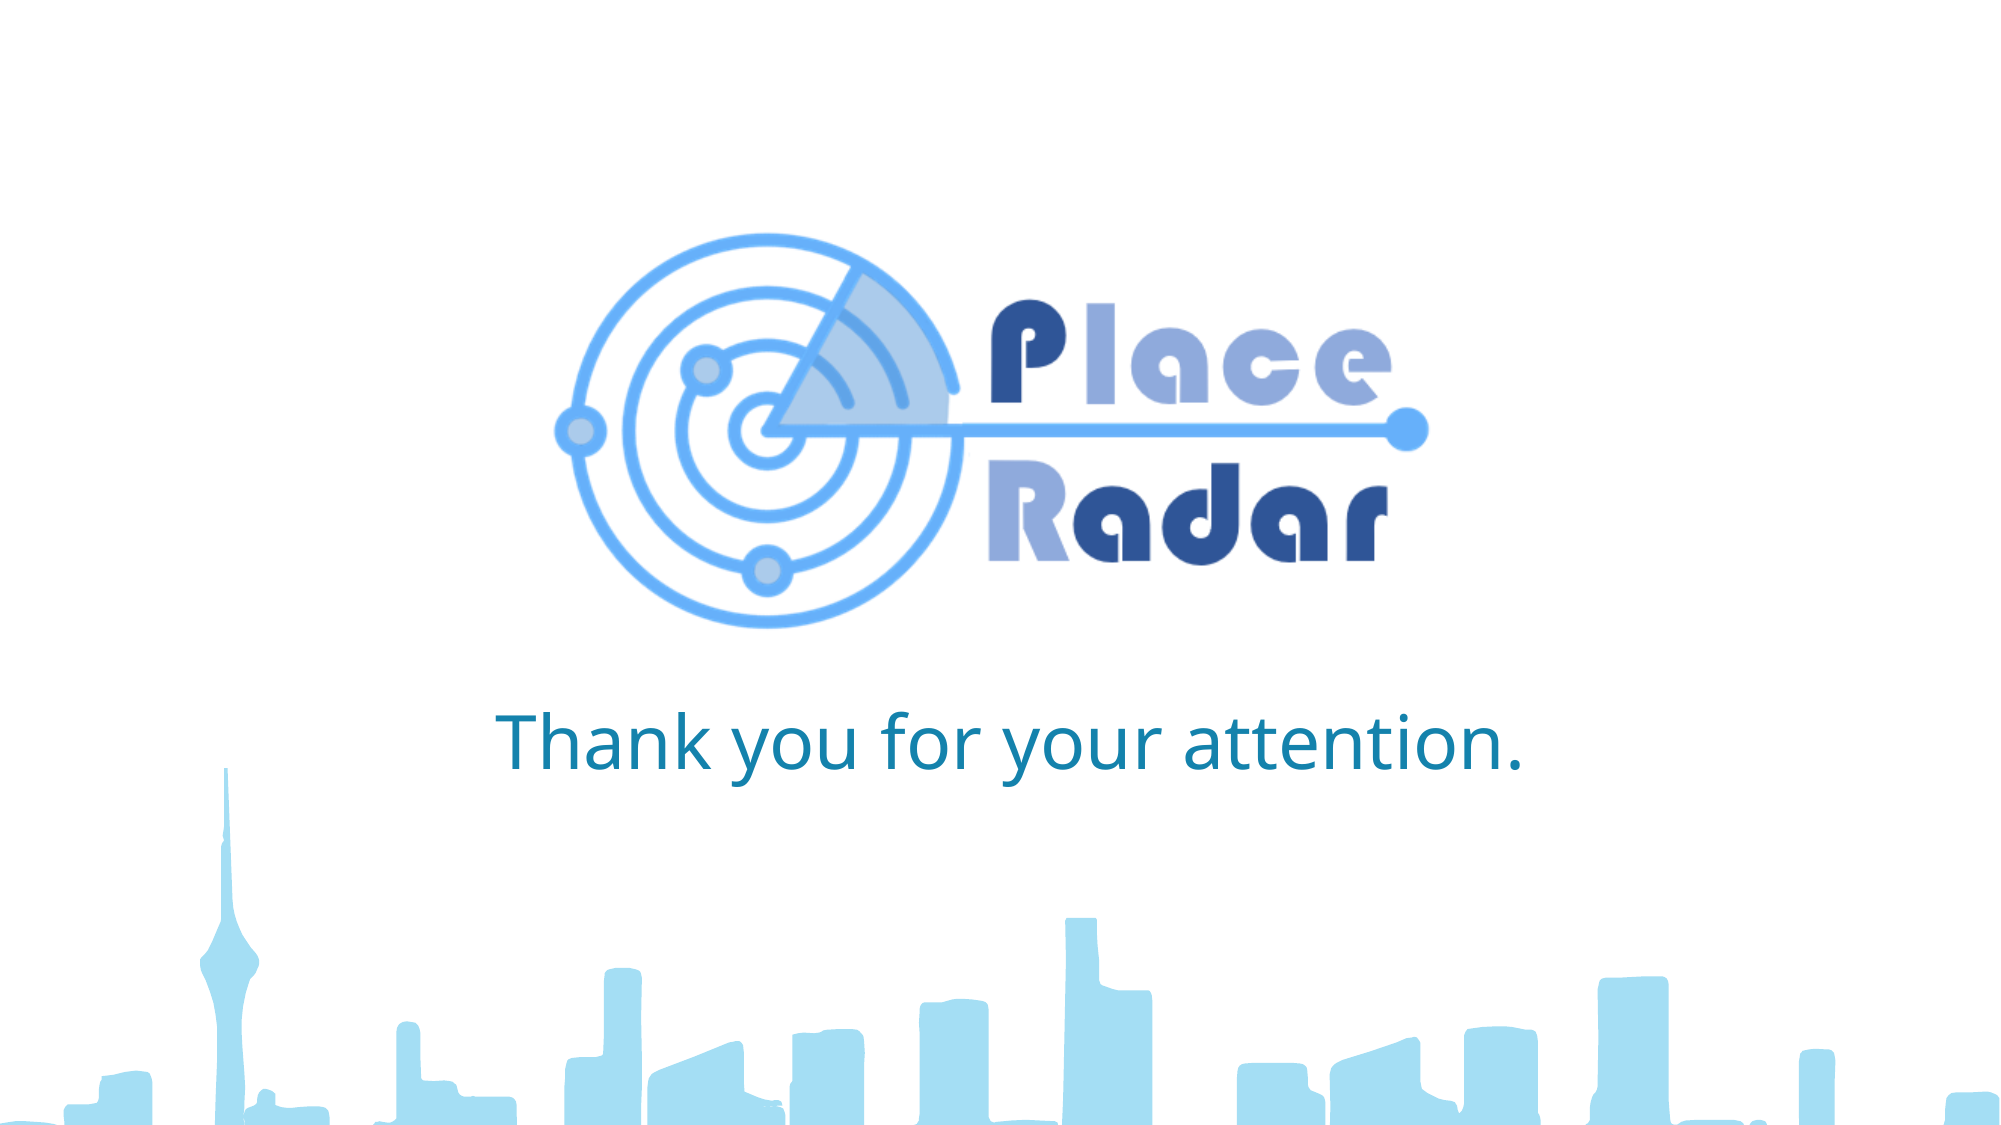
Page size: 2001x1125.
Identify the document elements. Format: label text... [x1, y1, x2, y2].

text_box [1585, 976, 1744, 1125]
text_box [1798, 1048, 1836, 1125]
text_box [373, 1021, 517, 1125]
text_box [1942, 1091, 2000, 1125]
text_box [564, 967, 642, 1125]
text_box [647, 1041, 786, 1125]
text_box [1061, 917, 1153, 1125]
text_box [1329, 1026, 1541, 1125]
text_box [63, 1070, 153, 1125]
text_box Thank you for your attention. [309, 679, 1691, 794]
text_box [200, 768, 330, 1125]
picture [545, 208, 1448, 639]
text_box [0, 1121, 57, 1125]
text_box [913, 998, 1059, 1125]
text_box [1236, 1062, 1326, 1125]
text_box [789, 1029, 865, 1125]
text_box [1749, 1119, 1768, 1125]
